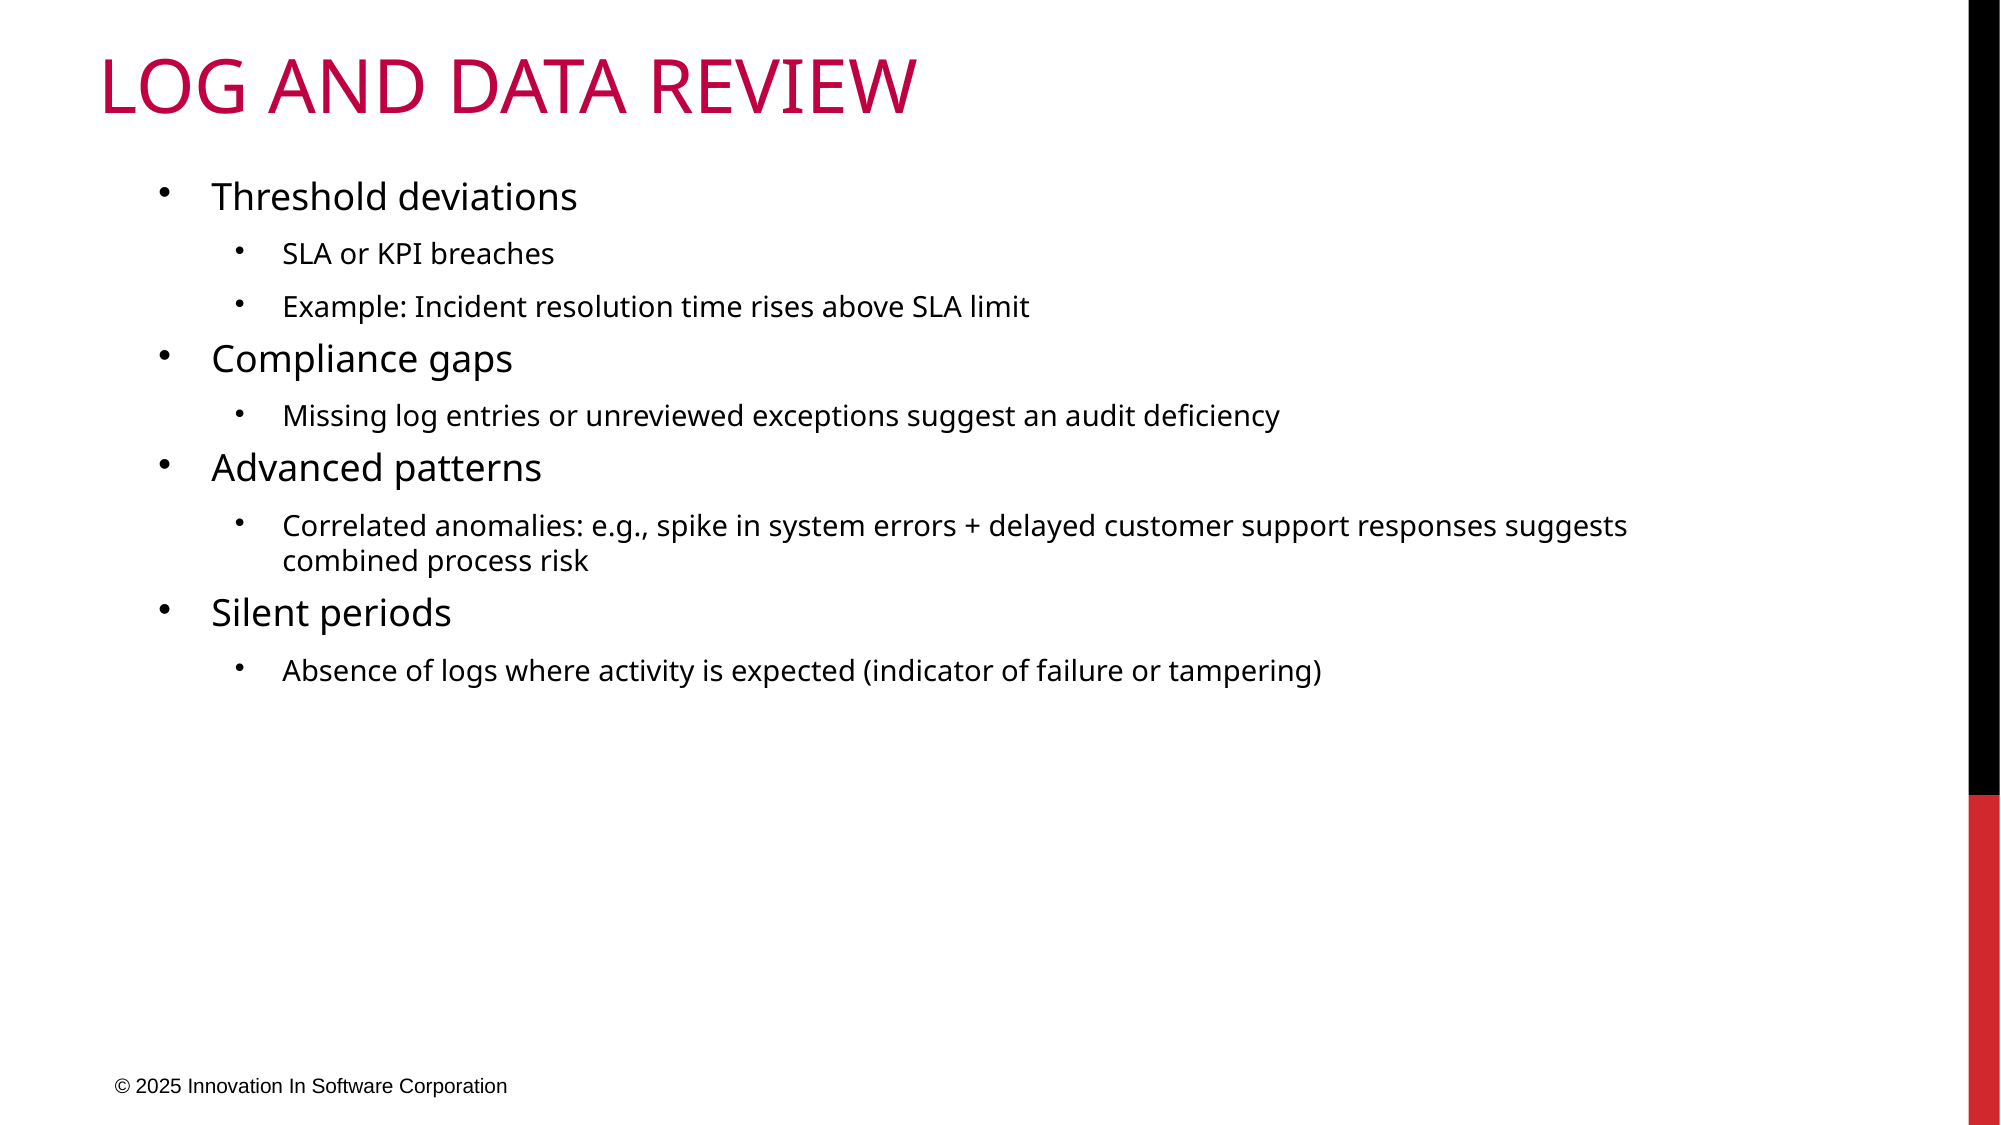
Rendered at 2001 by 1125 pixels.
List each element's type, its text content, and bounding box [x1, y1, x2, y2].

title Log and Data Review [98, 0, 1770, 186]
footer © 2025 Innovation In Software Corporation [99, 1065, 850, 1112]
list Threshold deviations SLA or KPI breaches Example: Incident resolution time rises above SLA limit Compliance gaps Missing log entries or unreviewed exceptions suggest an audit deficiency Advanced patterns Correlated anomalies: e.g., spike in system errors + delayed customer support responses suggests combined process risk Silent periods Absence of logs where activity is expected (indicator of failure or tampering) [69, 172, 1766, 990]
